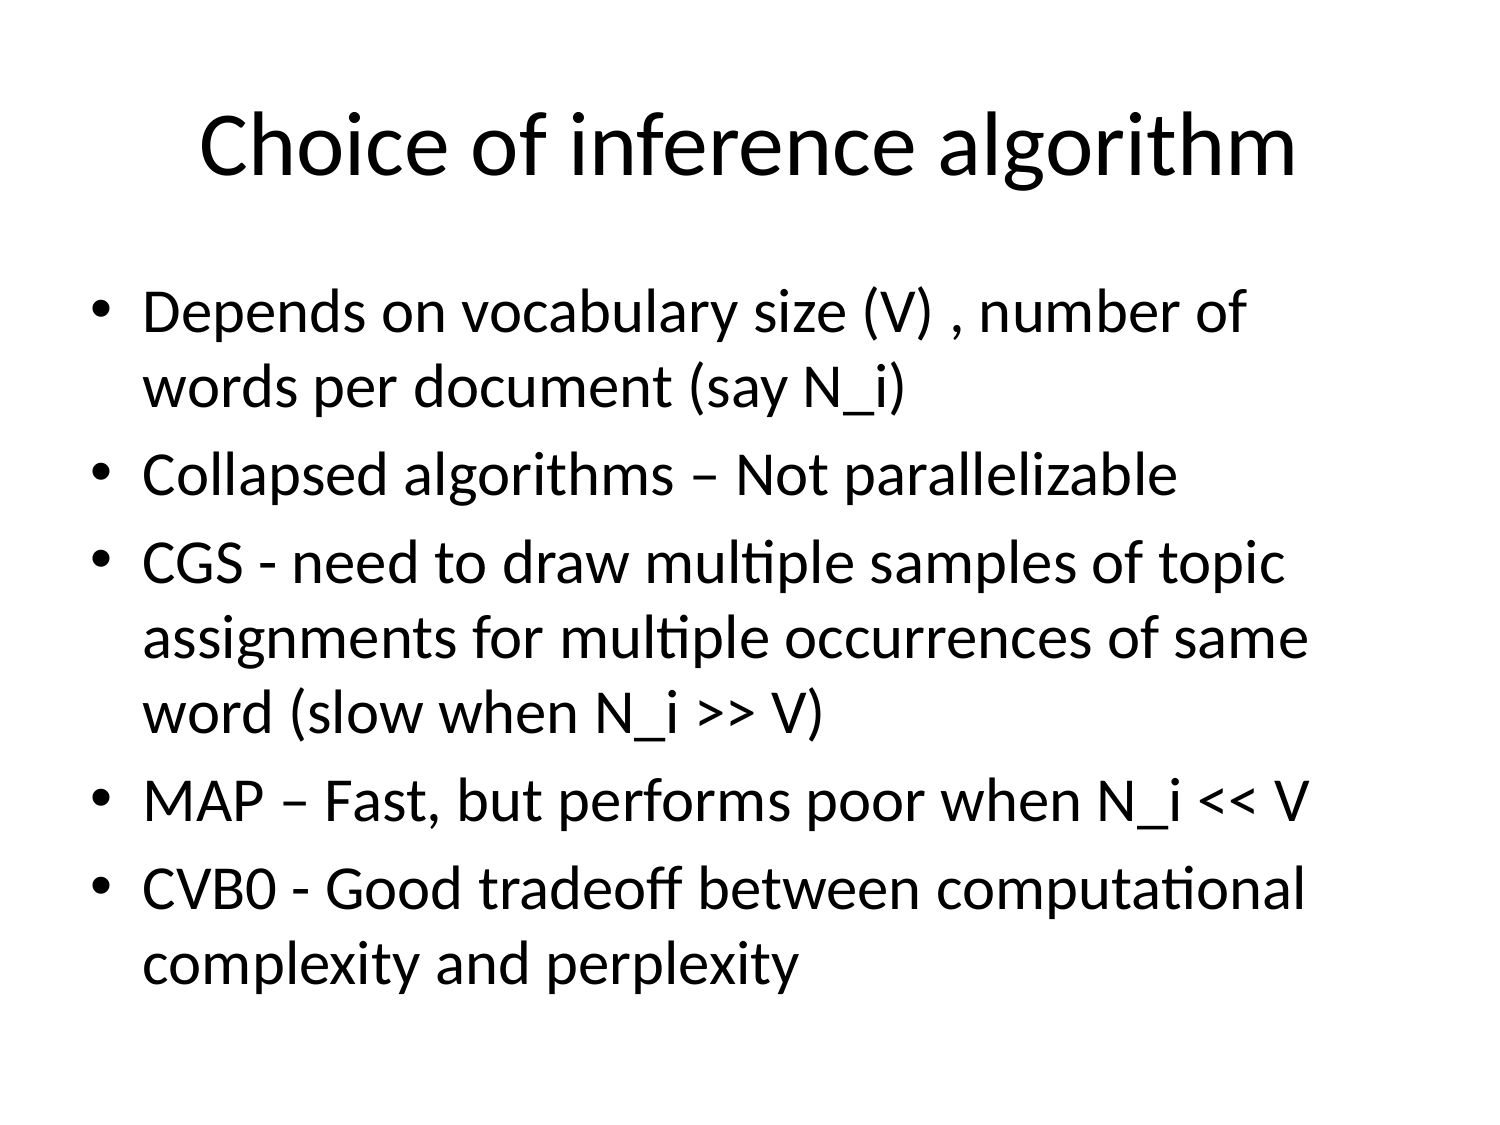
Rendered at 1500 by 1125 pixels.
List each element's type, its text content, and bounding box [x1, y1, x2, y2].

title Choice of inference algorithm [75, 45, 1425, 233]
list Depends on vocabulary size (V) , number of words per document (say N_i) Collapsed algorithms – Not parallelizable CGS - need to draw multiple samples of topic assignments for multiple occurrences of same word (slow when N_i >> V) MAP – Fast, but performs poor when N_i << V CVB0 - Good tradeoff between computational complexity and perplexity [75, 262, 1425, 1005]
